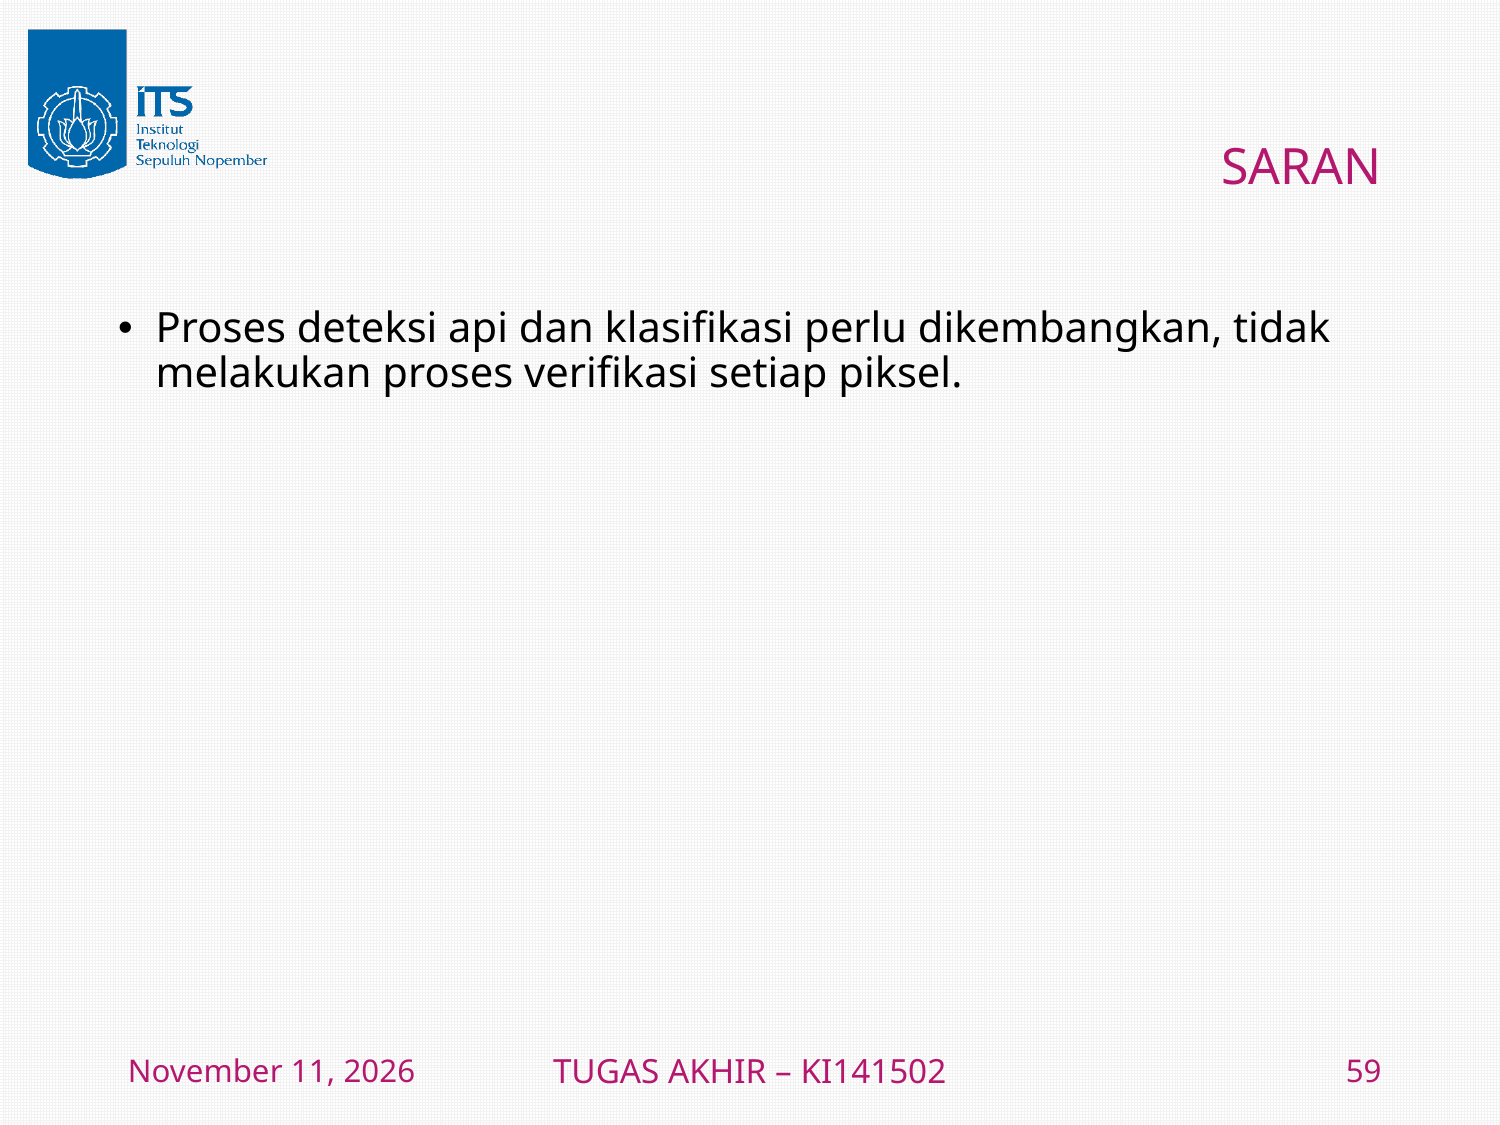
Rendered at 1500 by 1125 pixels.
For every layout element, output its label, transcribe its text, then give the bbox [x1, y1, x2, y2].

slide_number 59 [1059, 1042, 1397, 1103]
footer TUGAS AKHIR – KI141502 [496, 1042, 1004, 1103]
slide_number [103, 1042, 441, 1103]
title SARAN [103, 59, 1397, 278]
list Proses deteksi api dan klasifikasi perlu dikembangkan, tidak melakukan proses verifikasi setiap piksel. [103, 299, 1397, 1014]
picture [19, 21, 274, 187]
